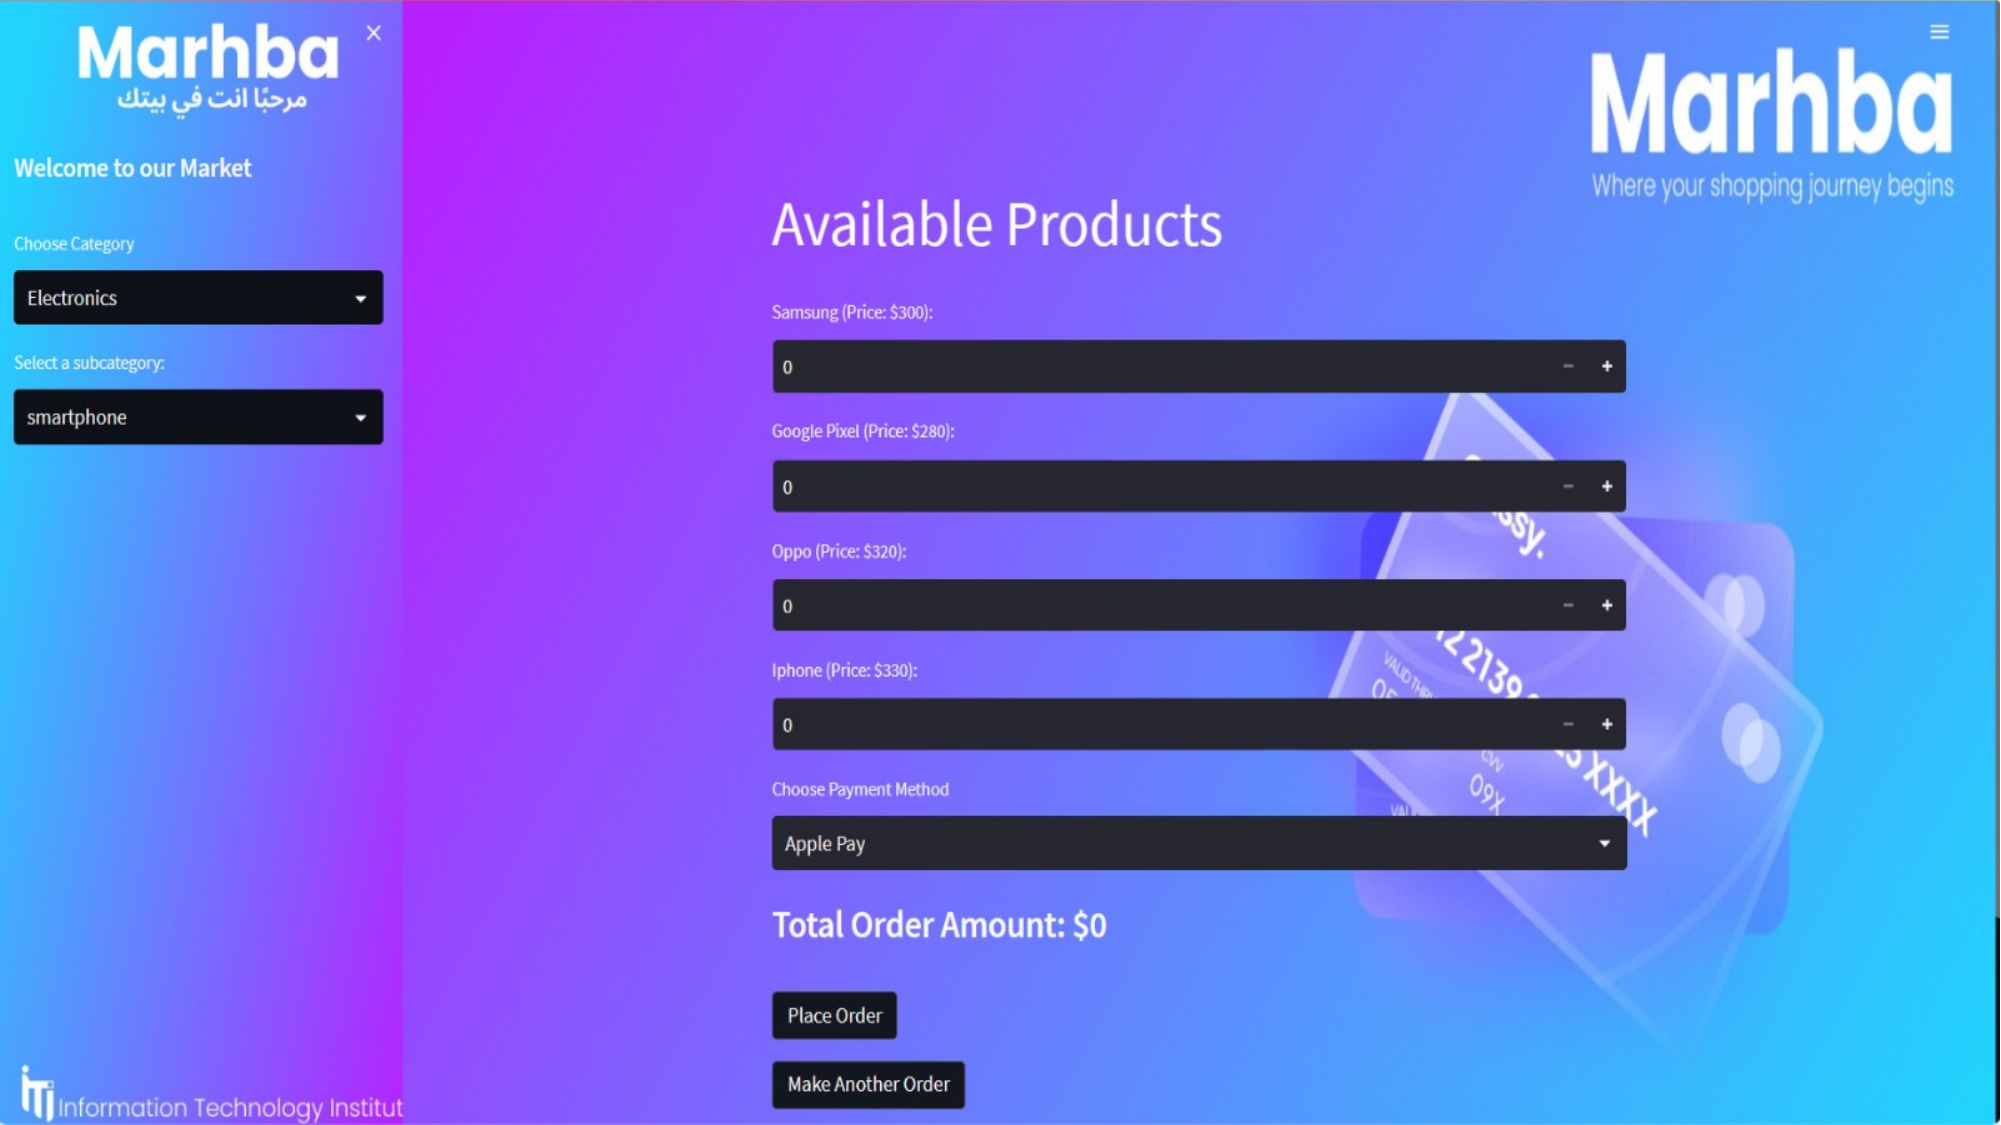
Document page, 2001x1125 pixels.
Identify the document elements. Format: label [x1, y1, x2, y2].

list [0, 0, 2000, 1125]
